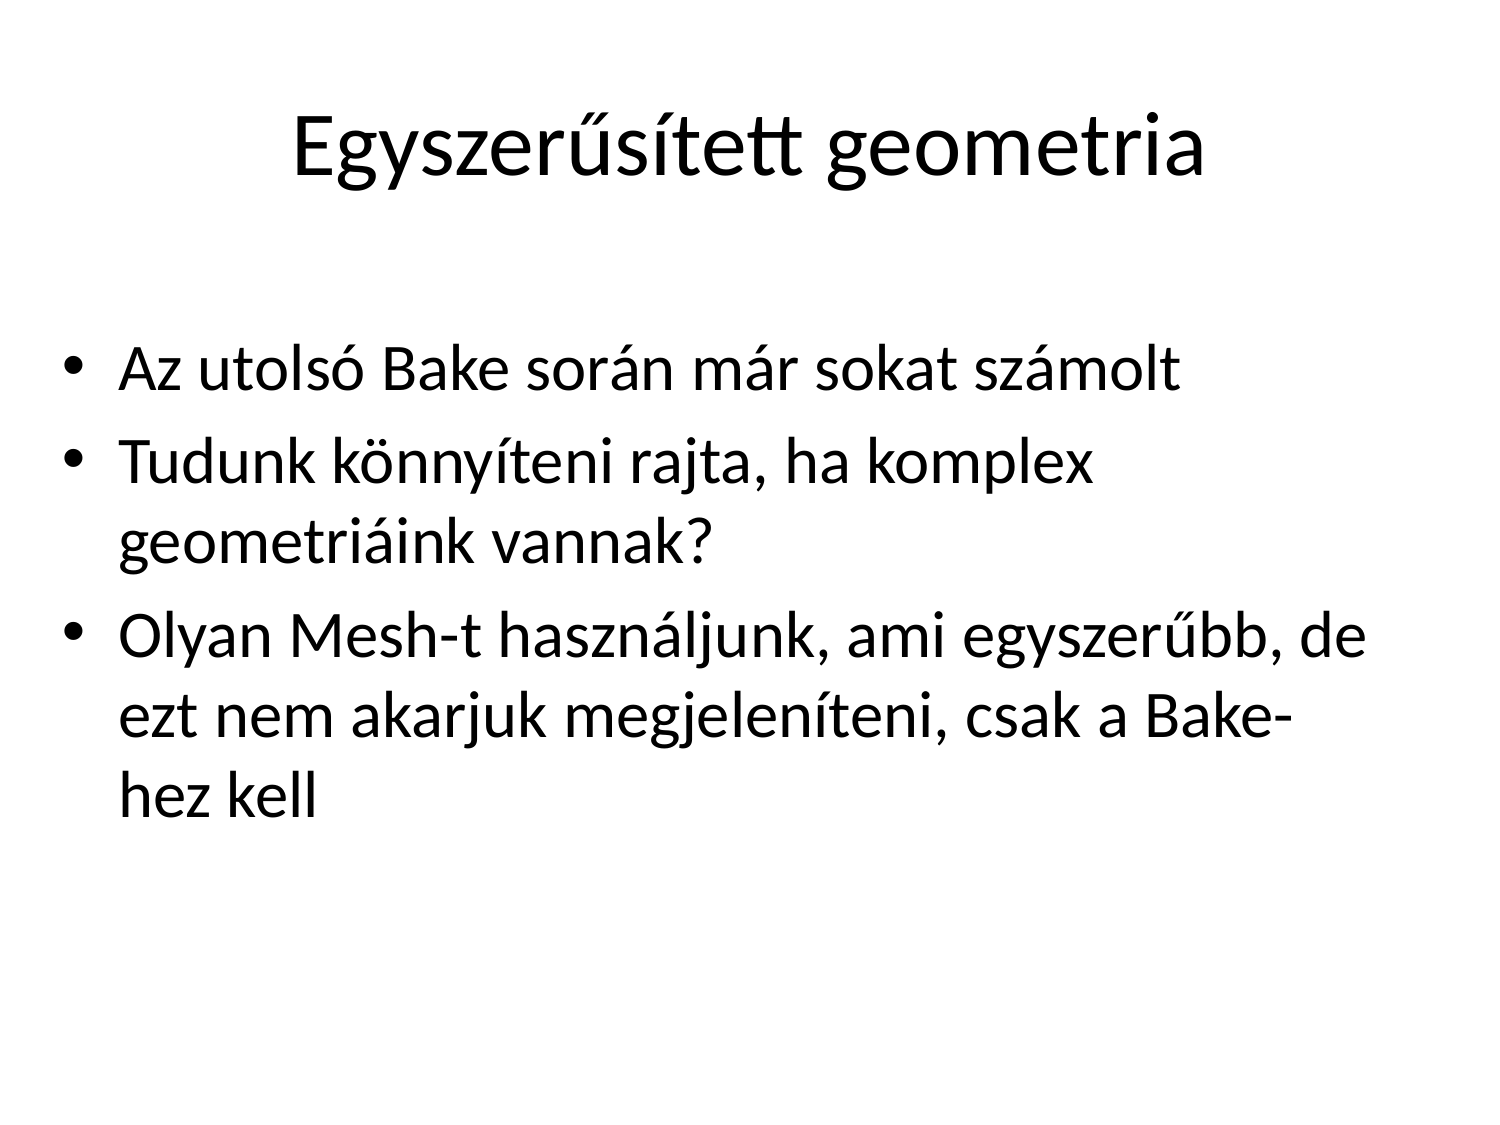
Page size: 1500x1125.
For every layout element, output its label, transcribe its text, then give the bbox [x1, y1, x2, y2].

list Az utolsó Bake során már sokat számolt Tudunk könnyíteni rajta, ha komplex geometriáink vannak? Olyan Mesh-t használjunk, ami egyszerűbb, de ezt nem akarjuk megjeleníteni, csak a Bake-hez kell [46, 316, 1397, 1059]
title Egyszerűsített geometria [75, 45, 1425, 233]
